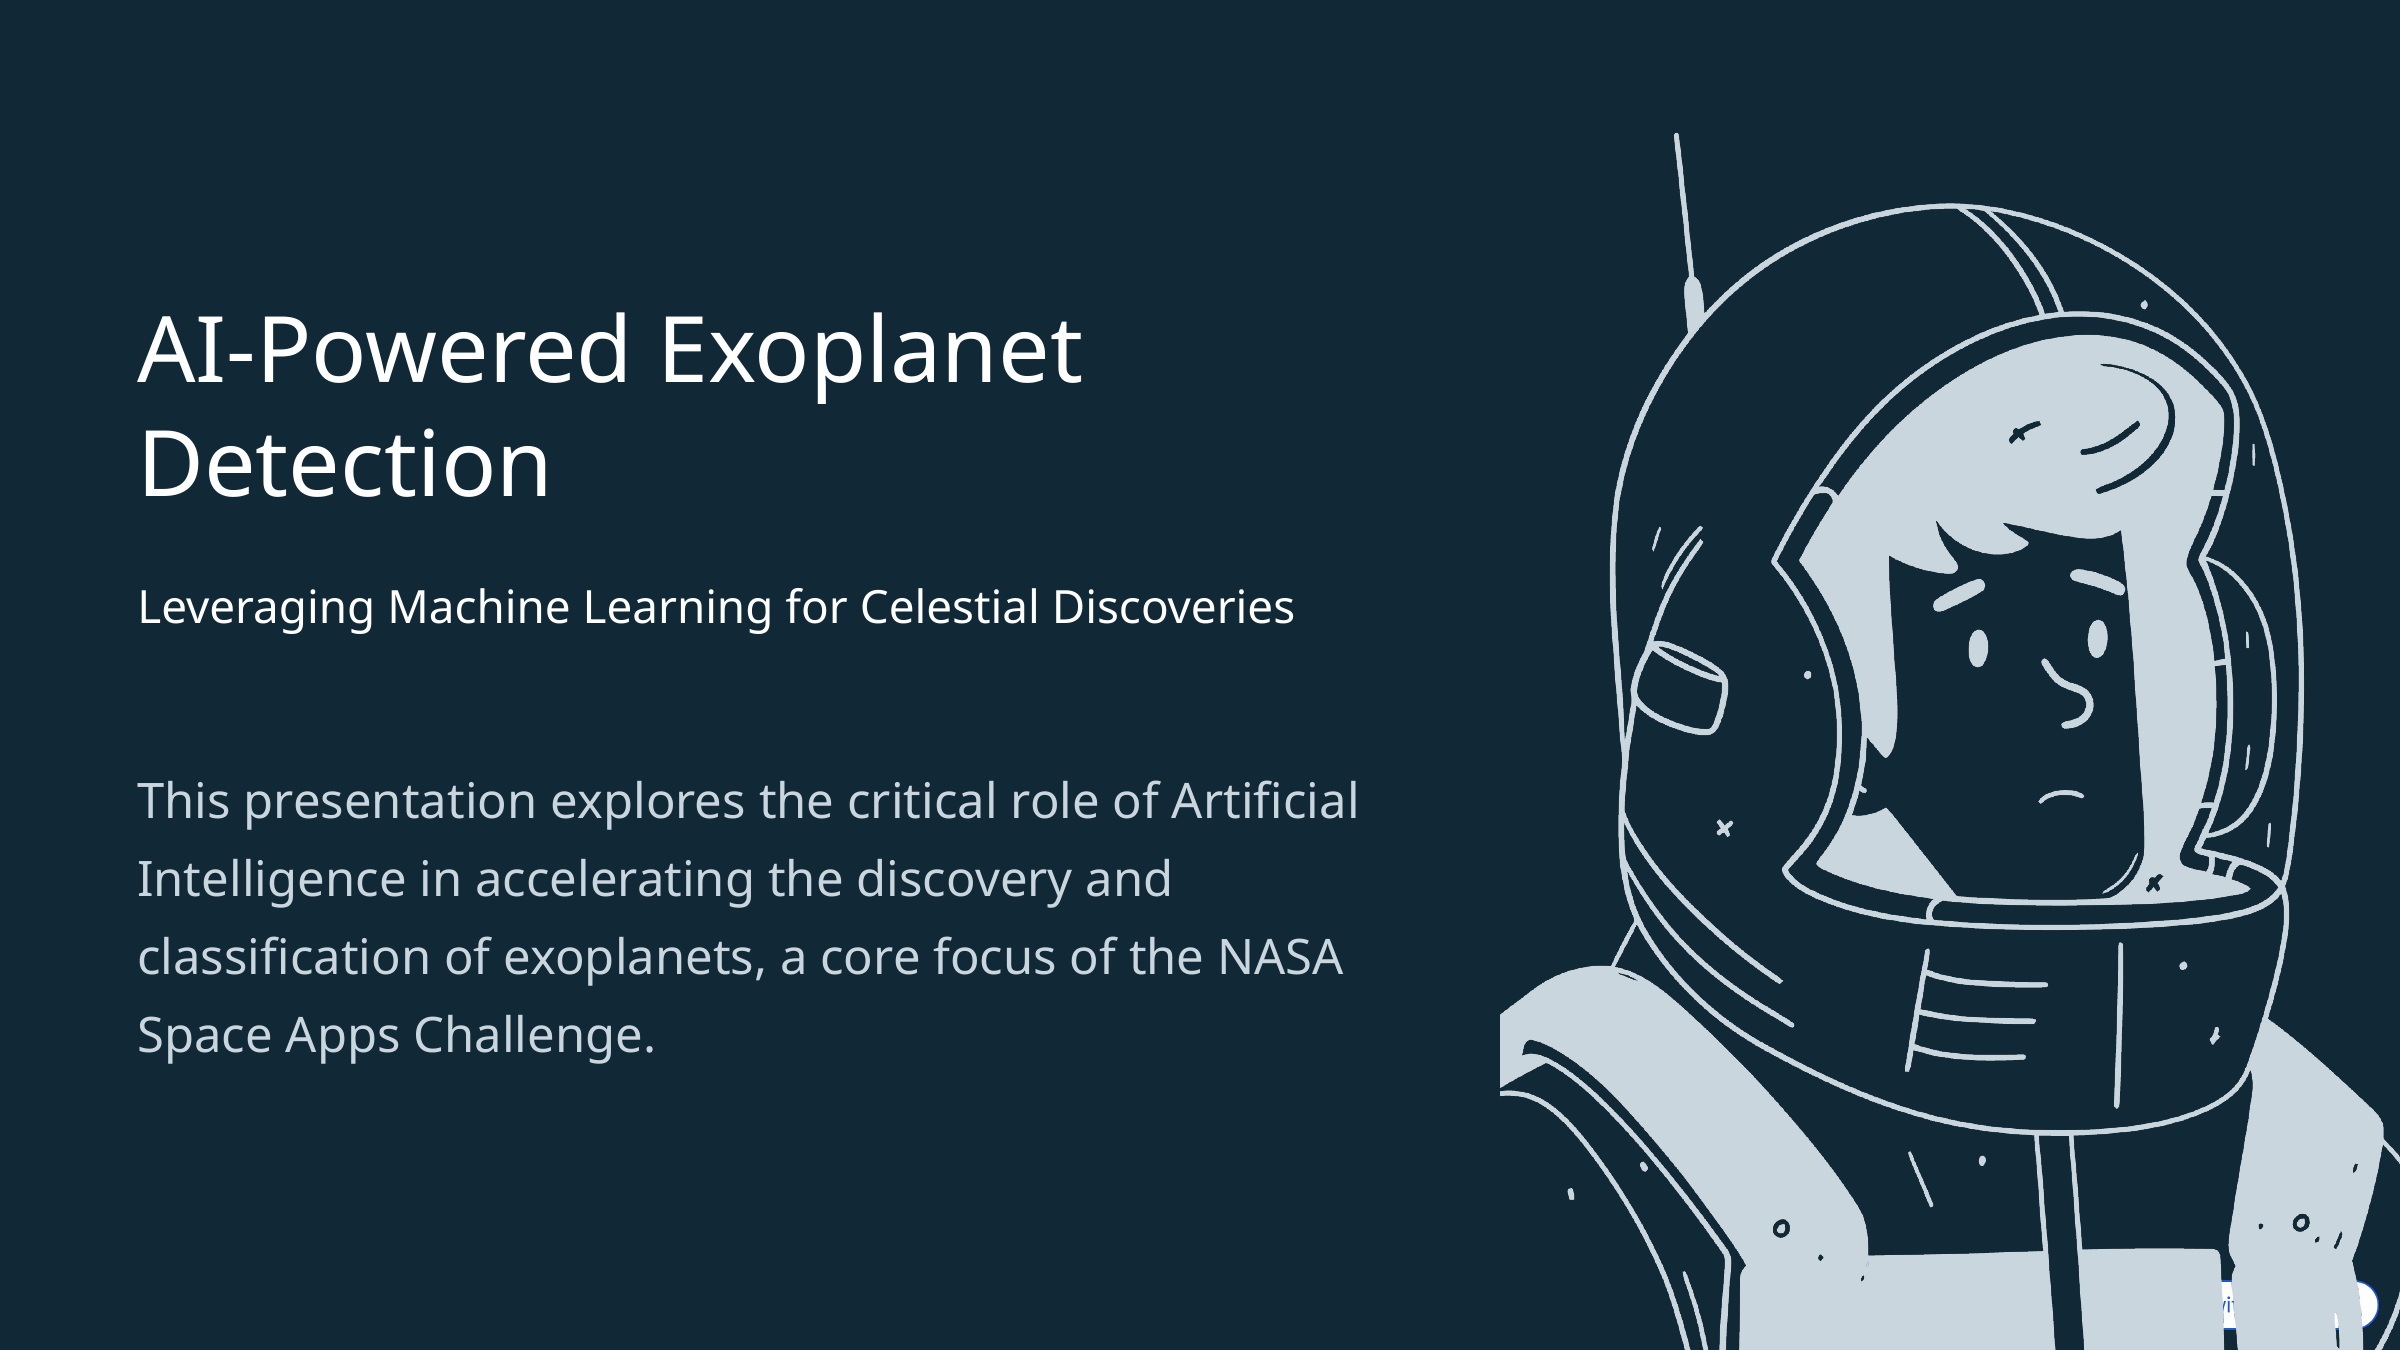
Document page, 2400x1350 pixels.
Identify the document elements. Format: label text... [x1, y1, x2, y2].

text_box This presentation explores the critical role of Artificial Intelligence in accelerating the discovery and classification of exoplanets, a core focus of the NASA Space Apps Challenge. [137, 750, 1363, 1064]
text_box AI-Powered Exoplanet Detection [137, 285, 1363, 517]
text_box Leveraging Machine Learning for Celestial Discoveries [137, 575, 1363, 692]
picture [1499, 0, 2400, 1350]
